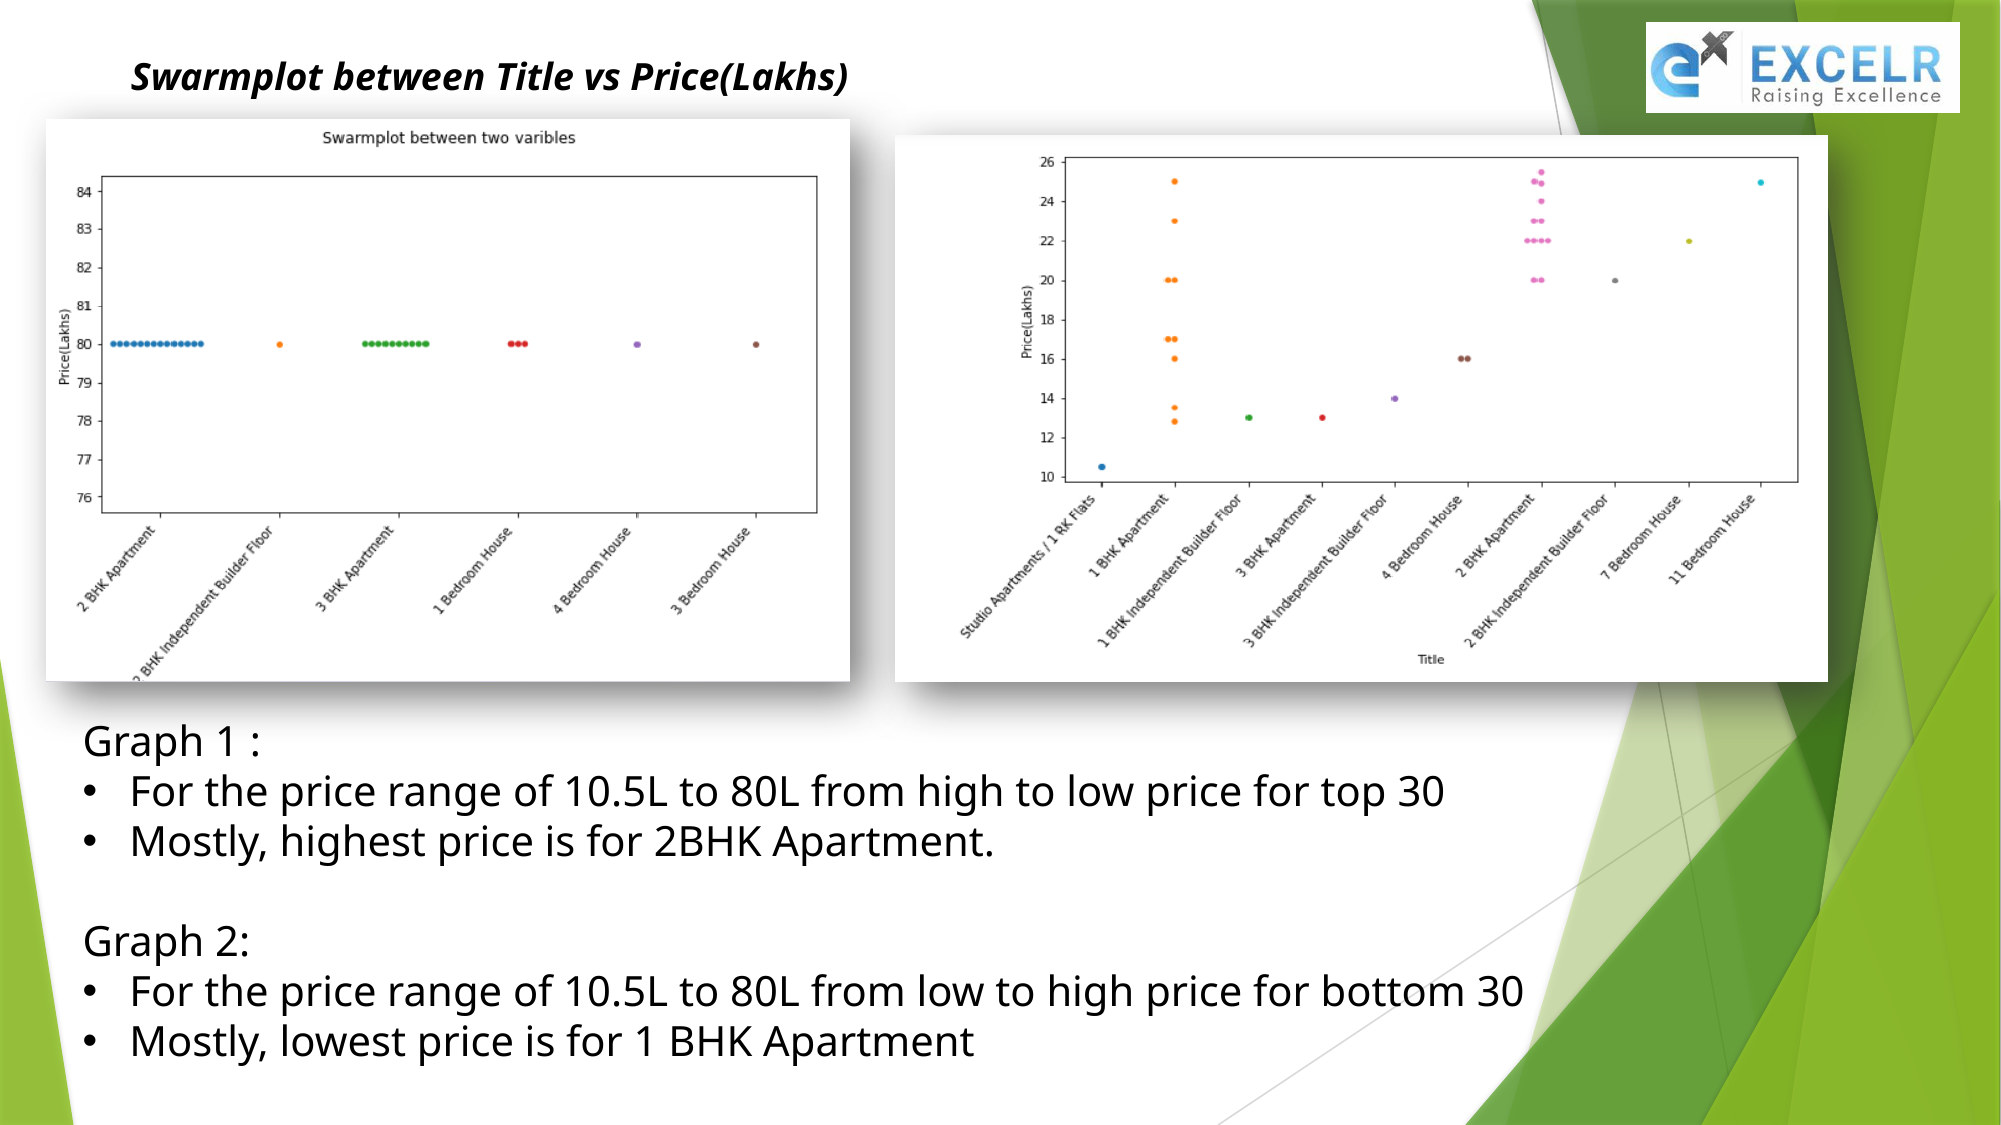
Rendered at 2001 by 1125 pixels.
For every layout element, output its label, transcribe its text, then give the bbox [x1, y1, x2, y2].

picture [45, 118, 851, 683]
picture [894, 134, 1829, 683]
text_box Graph 1 : For the price range of 10.5L to 80L from high to low price for top 30 Mostly, highest price is for 2BHK Apartment. Graph 2: For the price range of 10.5L to 80L from low to high price for bottom 30 Mostly, lowest price is for 1 BHK Apartment [67, 707, 1851, 1073]
text_box Swarmplot between Title vs Price(Lakhs) [116, 45, 1117, 106]
